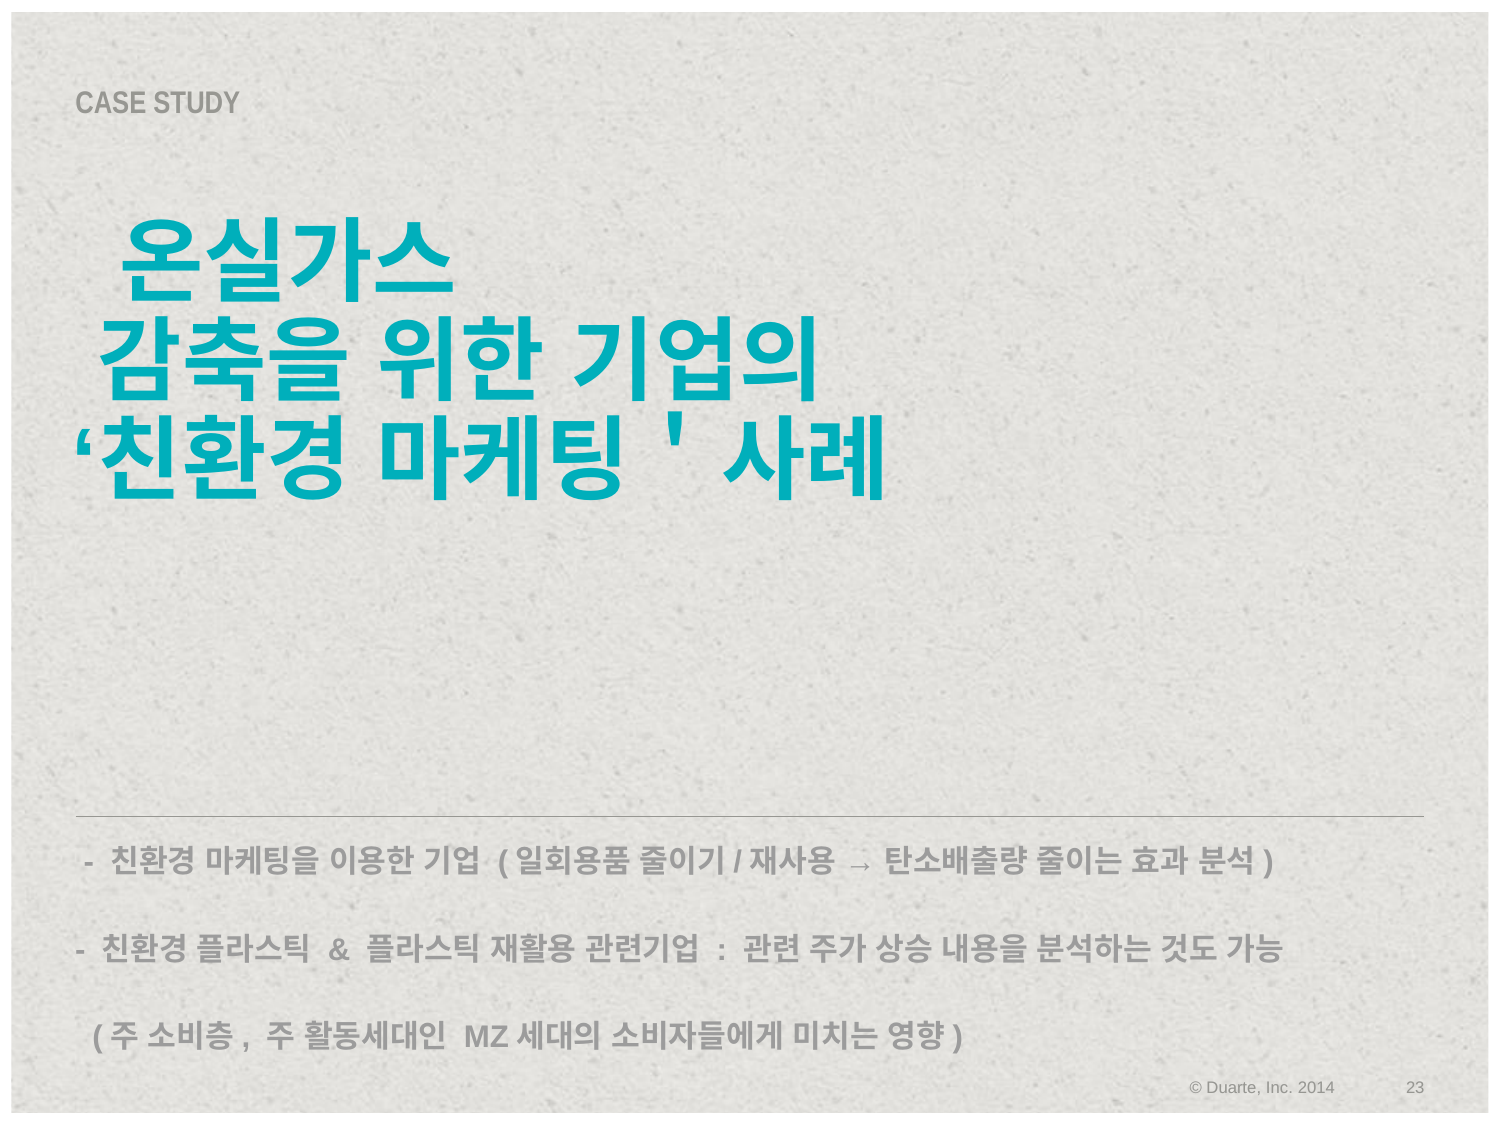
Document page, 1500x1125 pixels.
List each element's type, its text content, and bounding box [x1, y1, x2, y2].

title 온실가스 감축을 위한 기업의 ‘친환경 마케팅＇사례 [0, 215, 966, 791]
list - 친환경 마케팅을 이용한 기업 (일회용품 줄이기/재사용 → 탄소배출량 줄이는 효과 분석) - 친환경 플라스틱 & 플라스틱 재활용 관련기업 : 관련 주가 상승 내용을 분석하는 것도 가능 (주 소비층, 주 활동세대인 MZ세대의 소비자들에게 미치는 영향) . [75, 841, 1425, 1050]
picture [12, 12, 1488, 1113]
list CASE STUDY [75, 75, 1425, 163]
